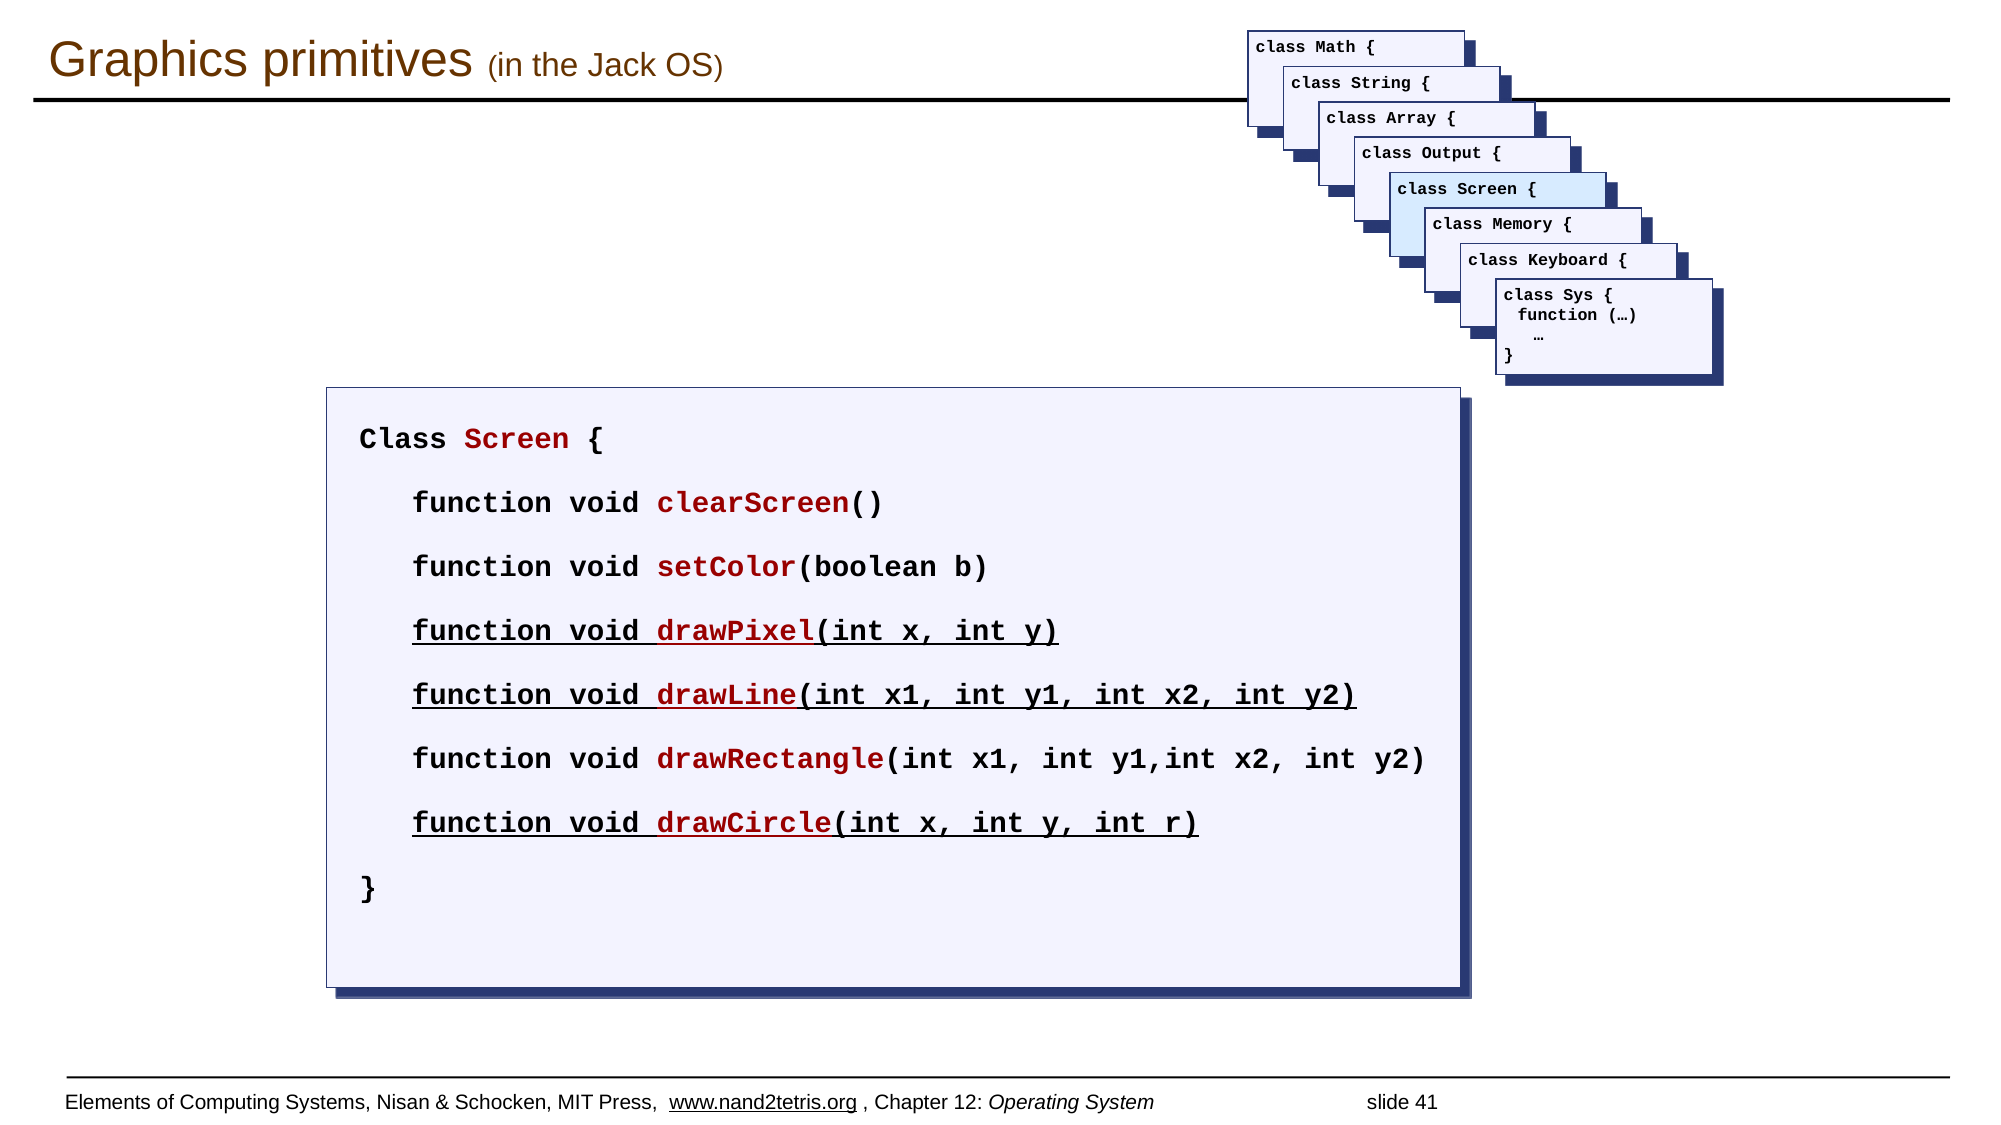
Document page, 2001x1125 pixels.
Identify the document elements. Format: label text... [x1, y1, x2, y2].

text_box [1247, 30, 1713, 375]
title Graphics primitives (in the Jack OS) [33, 12, 1950, 100]
text_box Class Screen { function void clearScreen() function void setColor(boolean b) function void drawPixel(int x, int y) function void drawLine(int x1, int y1, int x2, int y2) function void drawRectangle(int x1, int y1,int x2, int y2) function void drawCircle(int x, int y, int r) } [326, 387, 1461, 988]
